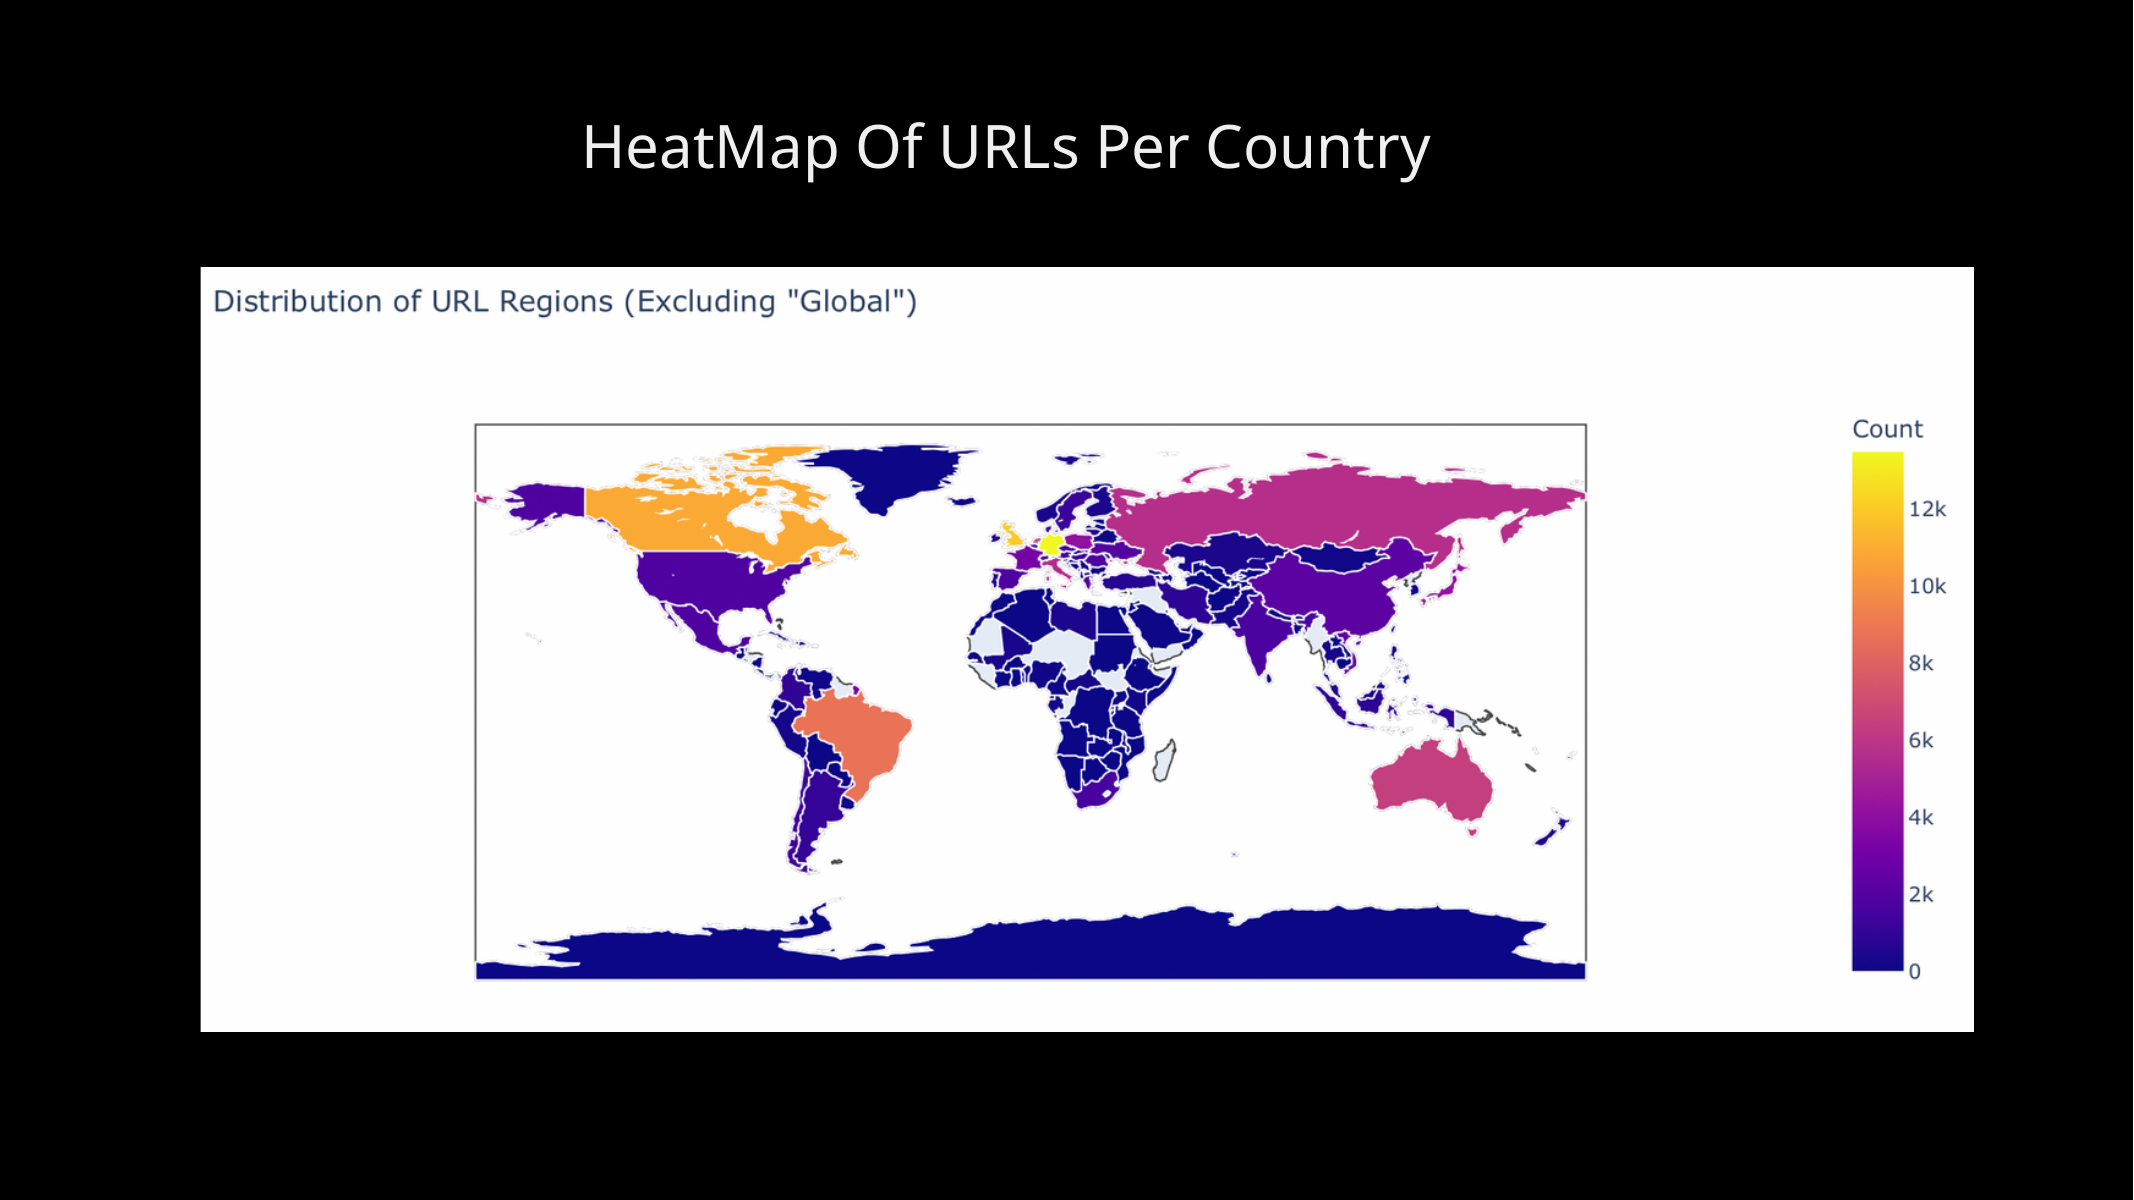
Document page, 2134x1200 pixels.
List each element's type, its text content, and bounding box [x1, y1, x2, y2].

text_box [200, 267, 1974, 1032]
text_box HeatMap Of URLs Per Country [455, 106, 1558, 191]
